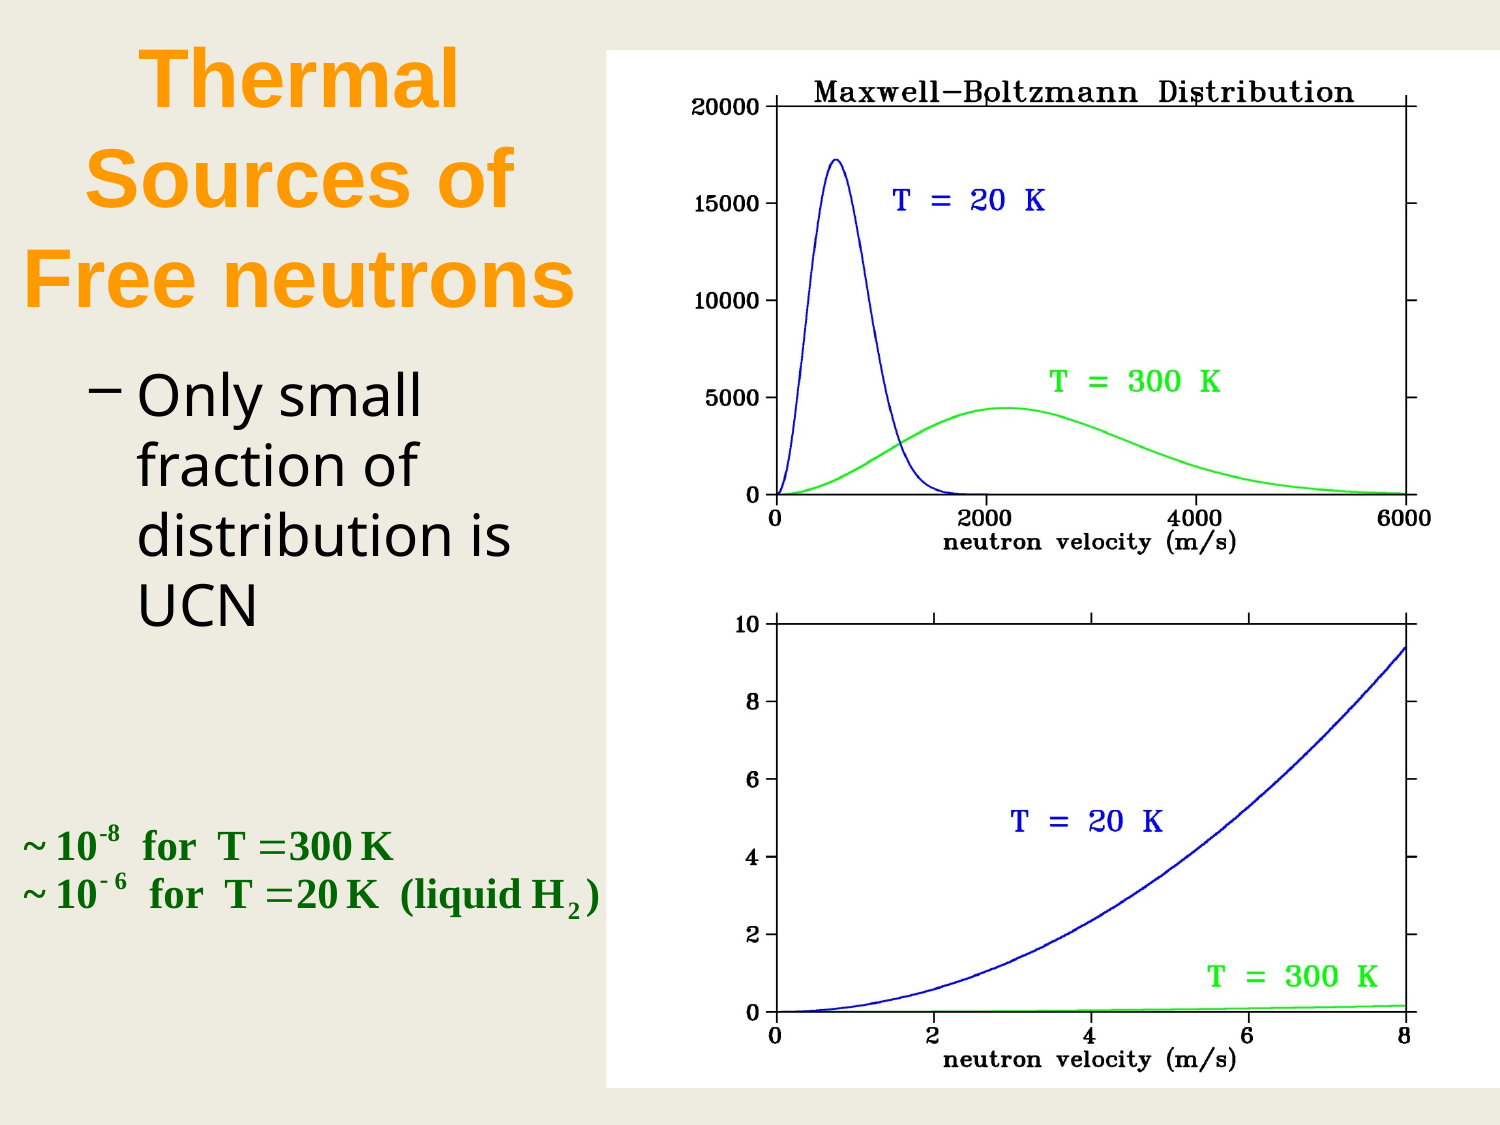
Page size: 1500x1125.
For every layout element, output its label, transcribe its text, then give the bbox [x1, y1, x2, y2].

text_box Only small fraction of distribution is UCN [0, 350, 600, 1026]
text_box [16, 813, 600, 929]
text_box Thermal Sources of Free neutrons [0, 111, 600, 237]
picture [605, 49, 1500, 1088]
